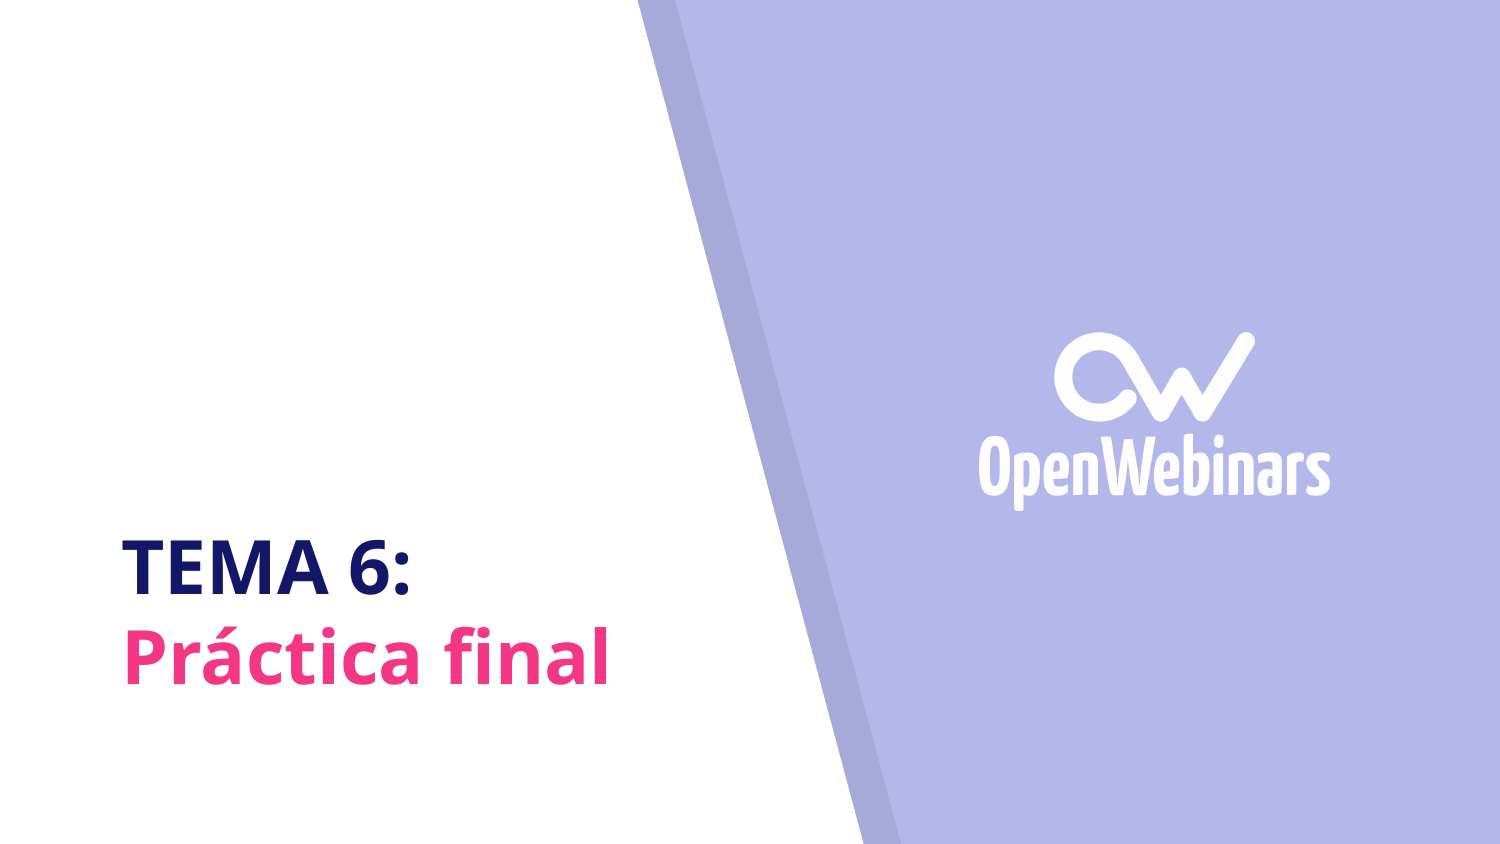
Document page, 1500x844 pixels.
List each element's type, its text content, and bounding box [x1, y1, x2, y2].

picture [978, 332, 1330, 512]
title TEMA 6: Práctica final [106, 520, 1258, 715]
